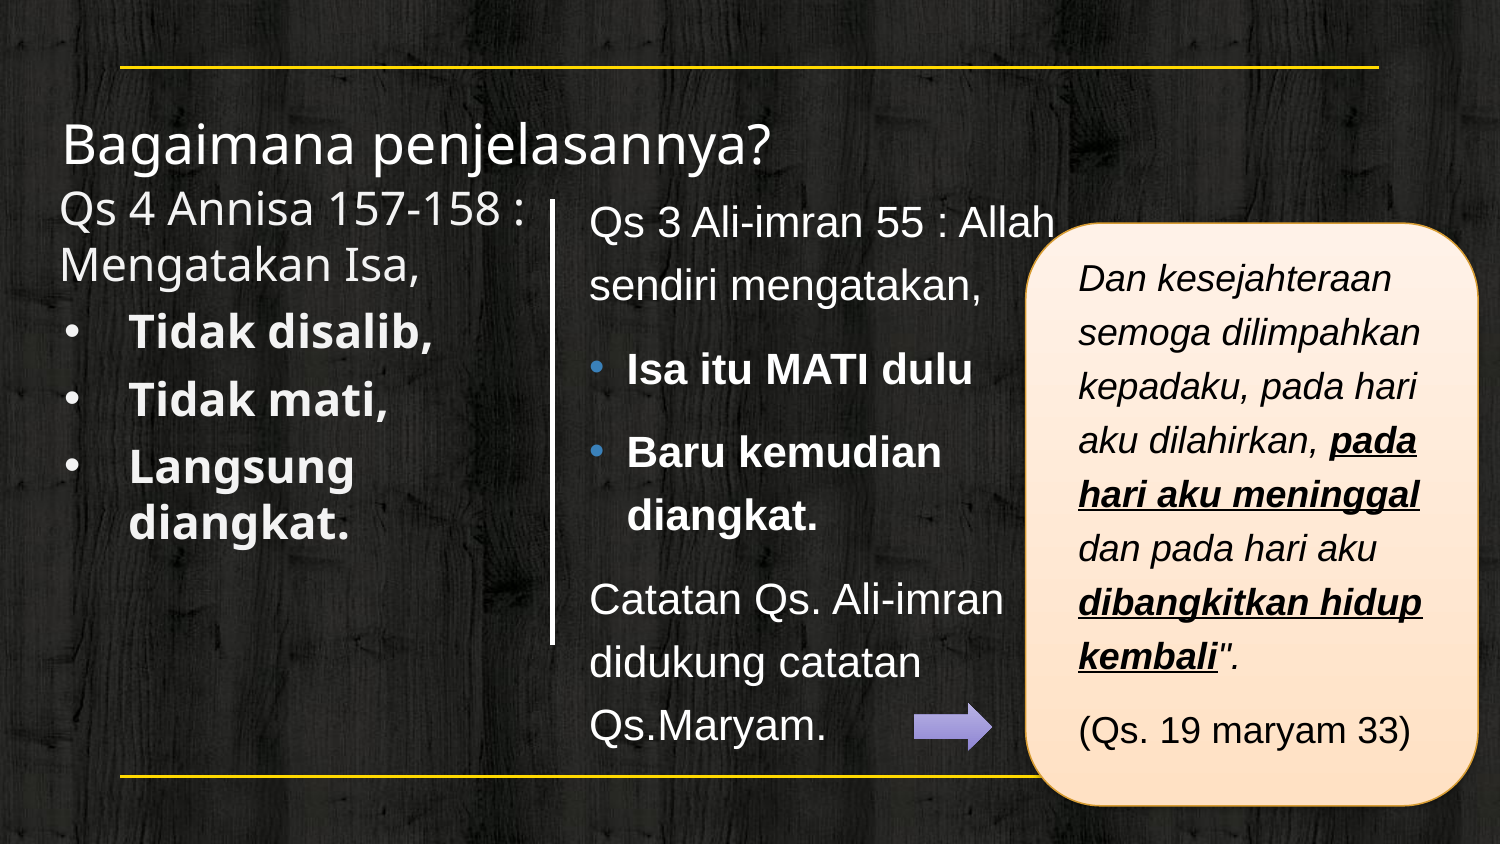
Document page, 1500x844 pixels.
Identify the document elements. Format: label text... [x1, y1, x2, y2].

list Qs 4 Annisa 157-158 : Mengatakan Isa, Tidak disalib, Tidak mati, Langsung diangkat. [43, 164, 551, 569]
text_box Dan kesejahteraan semoga dilimpahkan kepadaku, pada hari aku dilahirkan, pada hari aku meninggal dan pada hari aku dibangkitkan hidup kembali". (Qs. 19 maryam 33) [1063, 237, 1466, 656]
text_box [1024, 256, 1479, 807]
text_box Qs 3 Ali-imran 55 : Allah sendiri mengatakan, Isa itu MATI dulu Baru kemudian diangkat. Catatan Qs. Ali-imran didukung catatan Qs.Maryam. [574, 175, 1082, 611]
picture [0, 0, 1500, 844]
text_box [914, 703, 992, 751]
title Bagaimana penjelasannya? [46, 93, 1119, 191]
text_box [1082, 222, 1448, 237]
